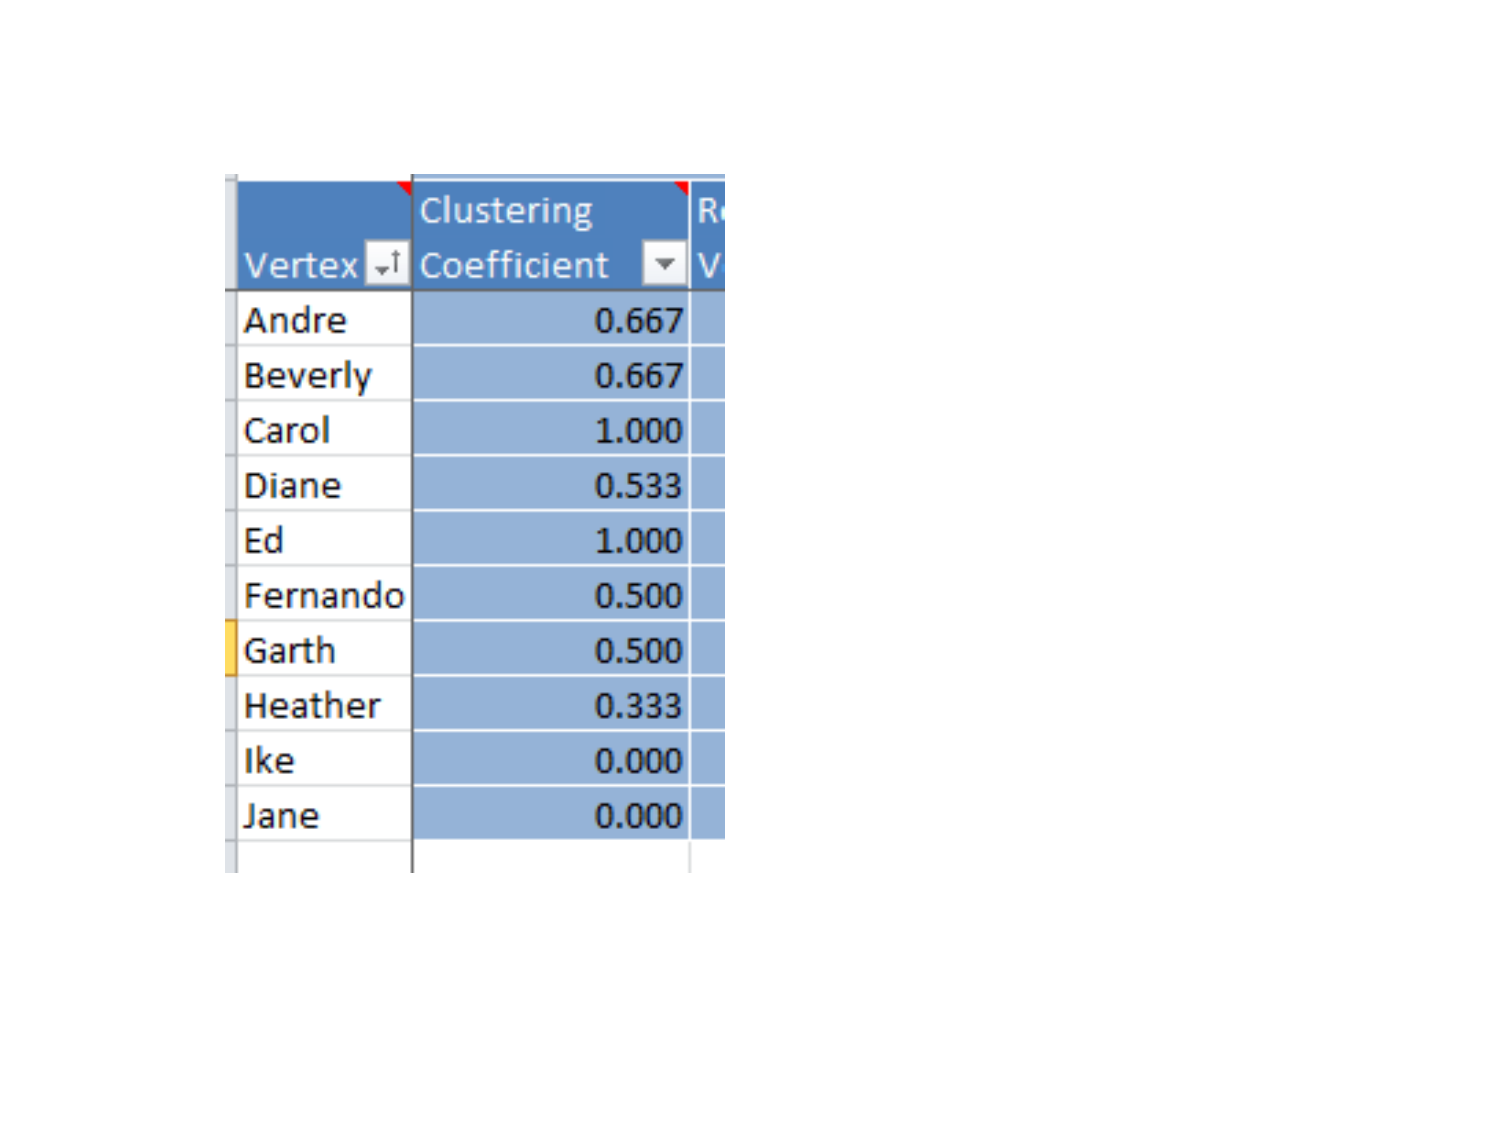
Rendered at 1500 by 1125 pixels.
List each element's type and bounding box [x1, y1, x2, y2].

picture [224, 174, 726, 873]
